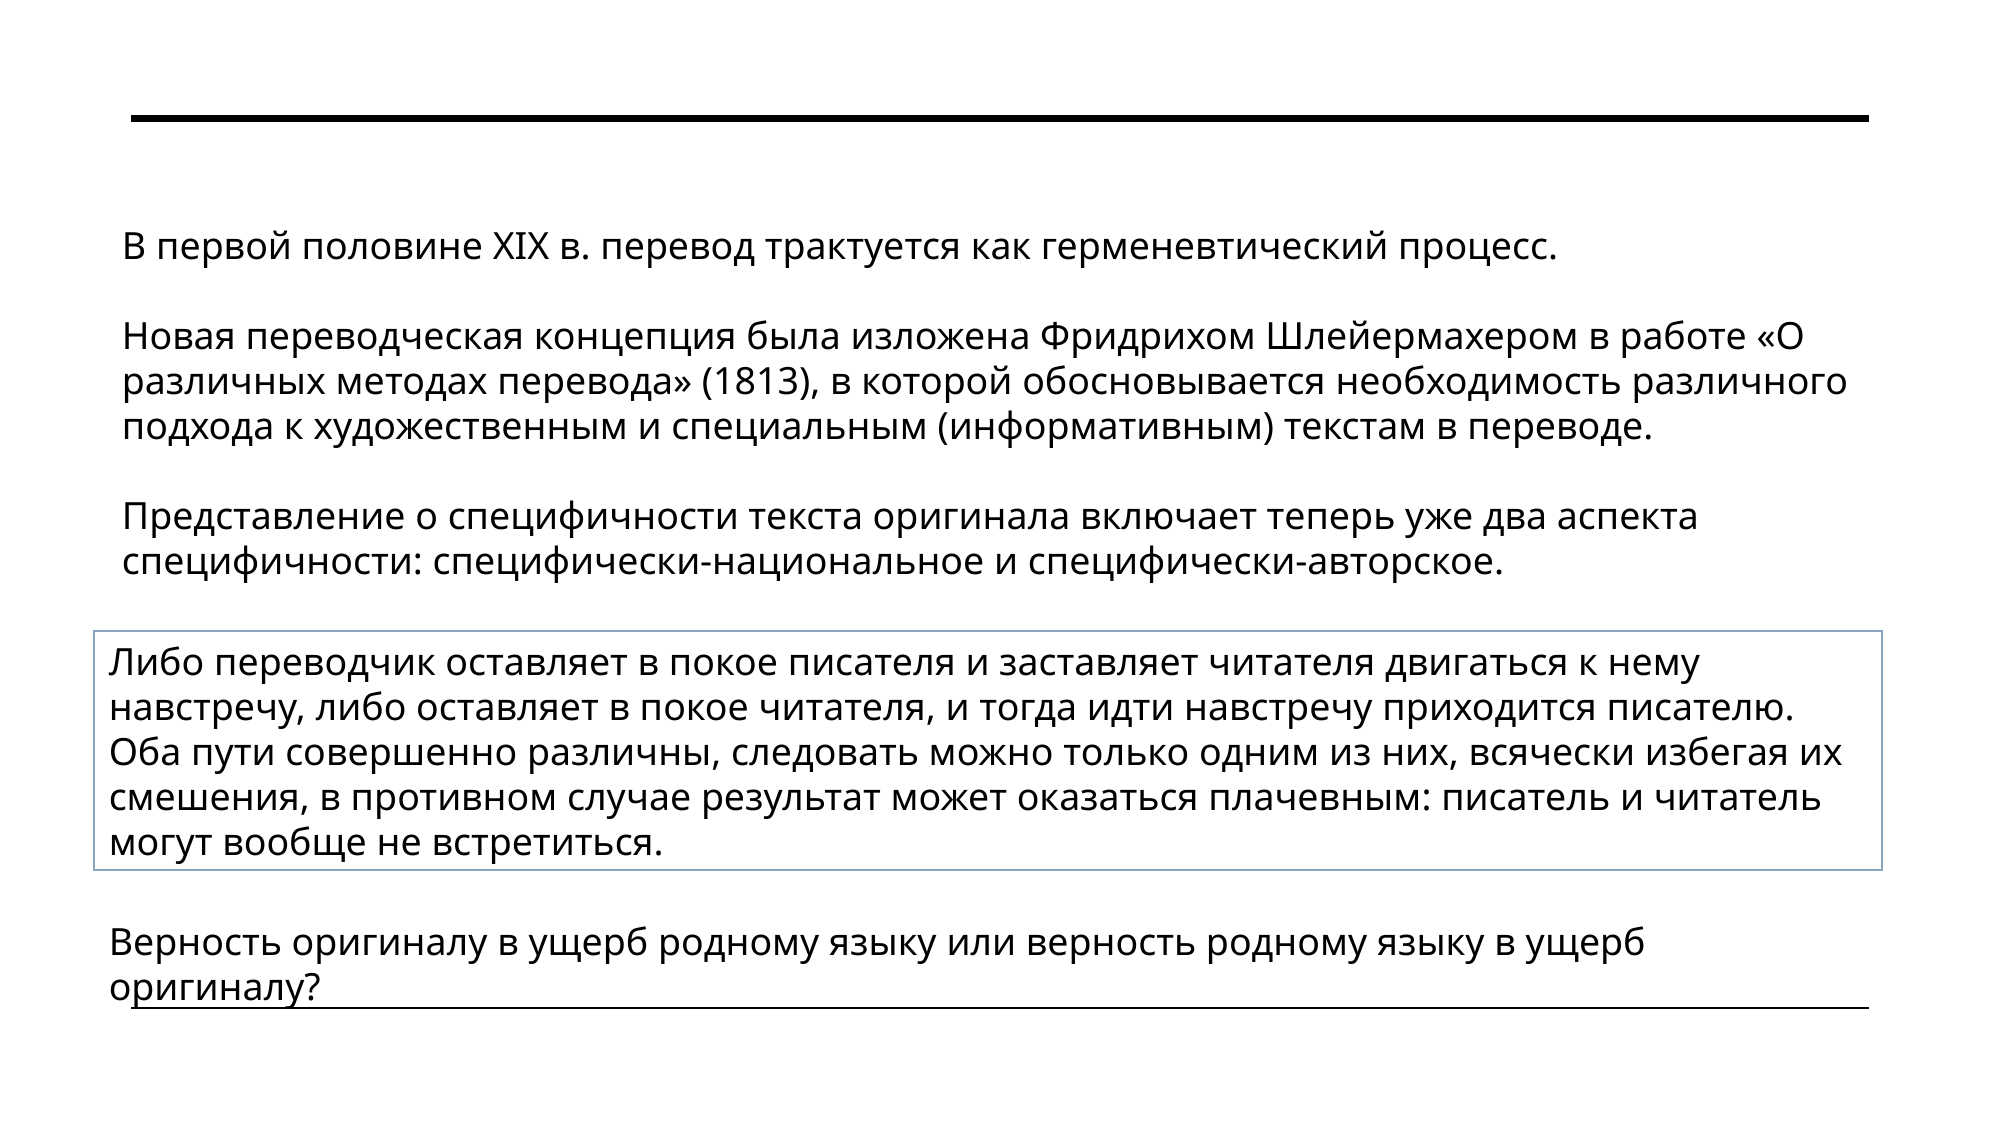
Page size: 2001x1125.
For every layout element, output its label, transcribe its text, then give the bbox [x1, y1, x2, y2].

text_box В первой половине XIX в. перевод трактуется как герменевтический процесс. Новая переводческая концепция была изложена Фридрихом Шлейермахером в работе «О различных методах перевода» (1813), в которой обосновывается необходимость различного подхода к художественным и специальным (информативным) текстам в переводе. Представление о специфичности текста оригинала включает теперь уже два аспекта специфичности: специфически-национальное и специфически-авторское. [107, 214, 1922, 590]
text_box Верность оригиналу в ущерб родному языку или верность родному языку в ущерб оригиналу? [93, 910, 1883, 1016]
text_box Либо переводчик оставляет в покое писателя и заставляет читателя двигаться к нему навстречу, либо оставляет в покое читателя, и тогда идти навстречу приходится писателю. Оба пути совершенно различны, следовать можно только одним из них, всячески избегая их смешения, в противном случае результат может оказаться плачевным: писатель и читатель могут вообще не встретиться. [93, 630, 1883, 871]
